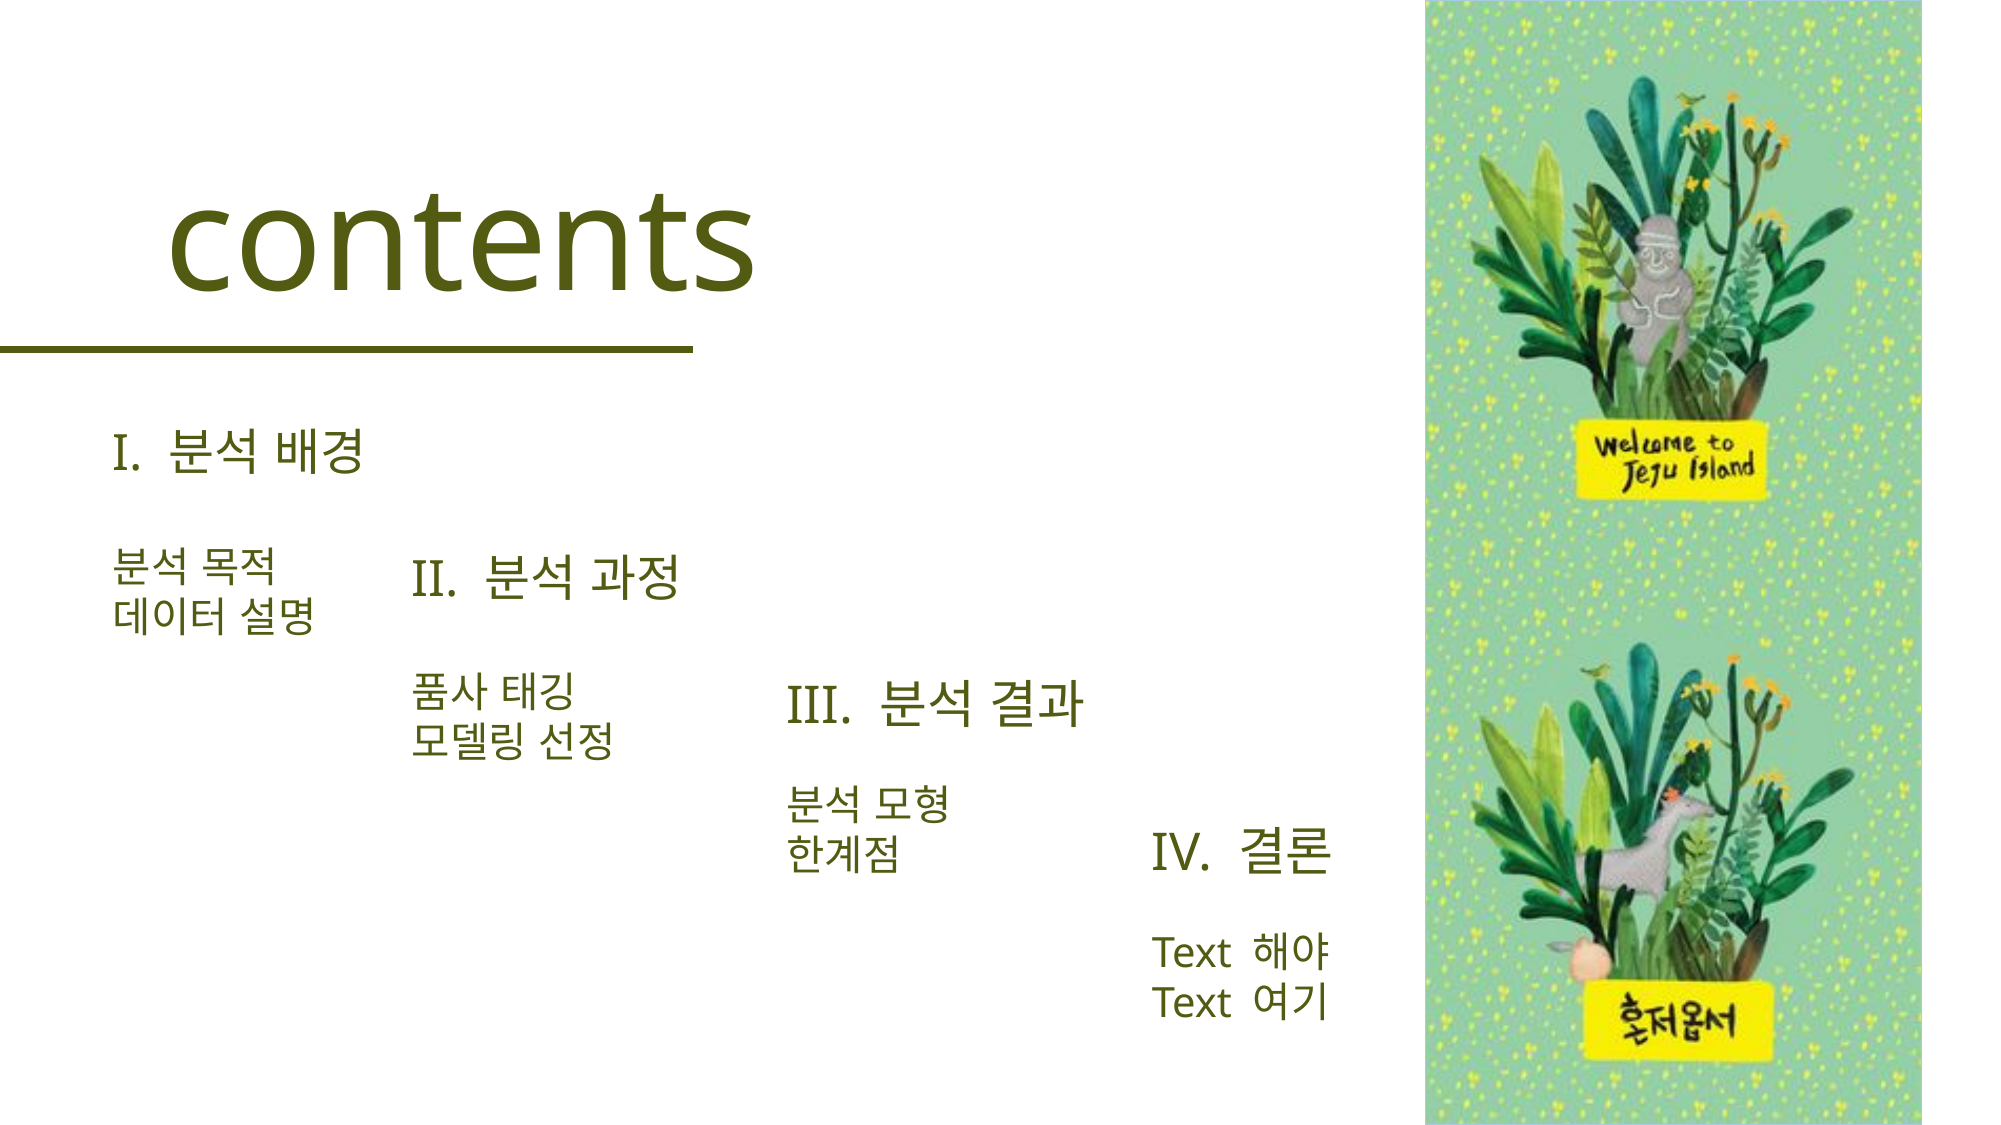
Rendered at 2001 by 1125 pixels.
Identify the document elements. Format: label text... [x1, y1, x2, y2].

text_box contents [149, 137, 882, 327]
picture [1425, 0, 1922, 1125]
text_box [97, 413, 1426, 1036]
